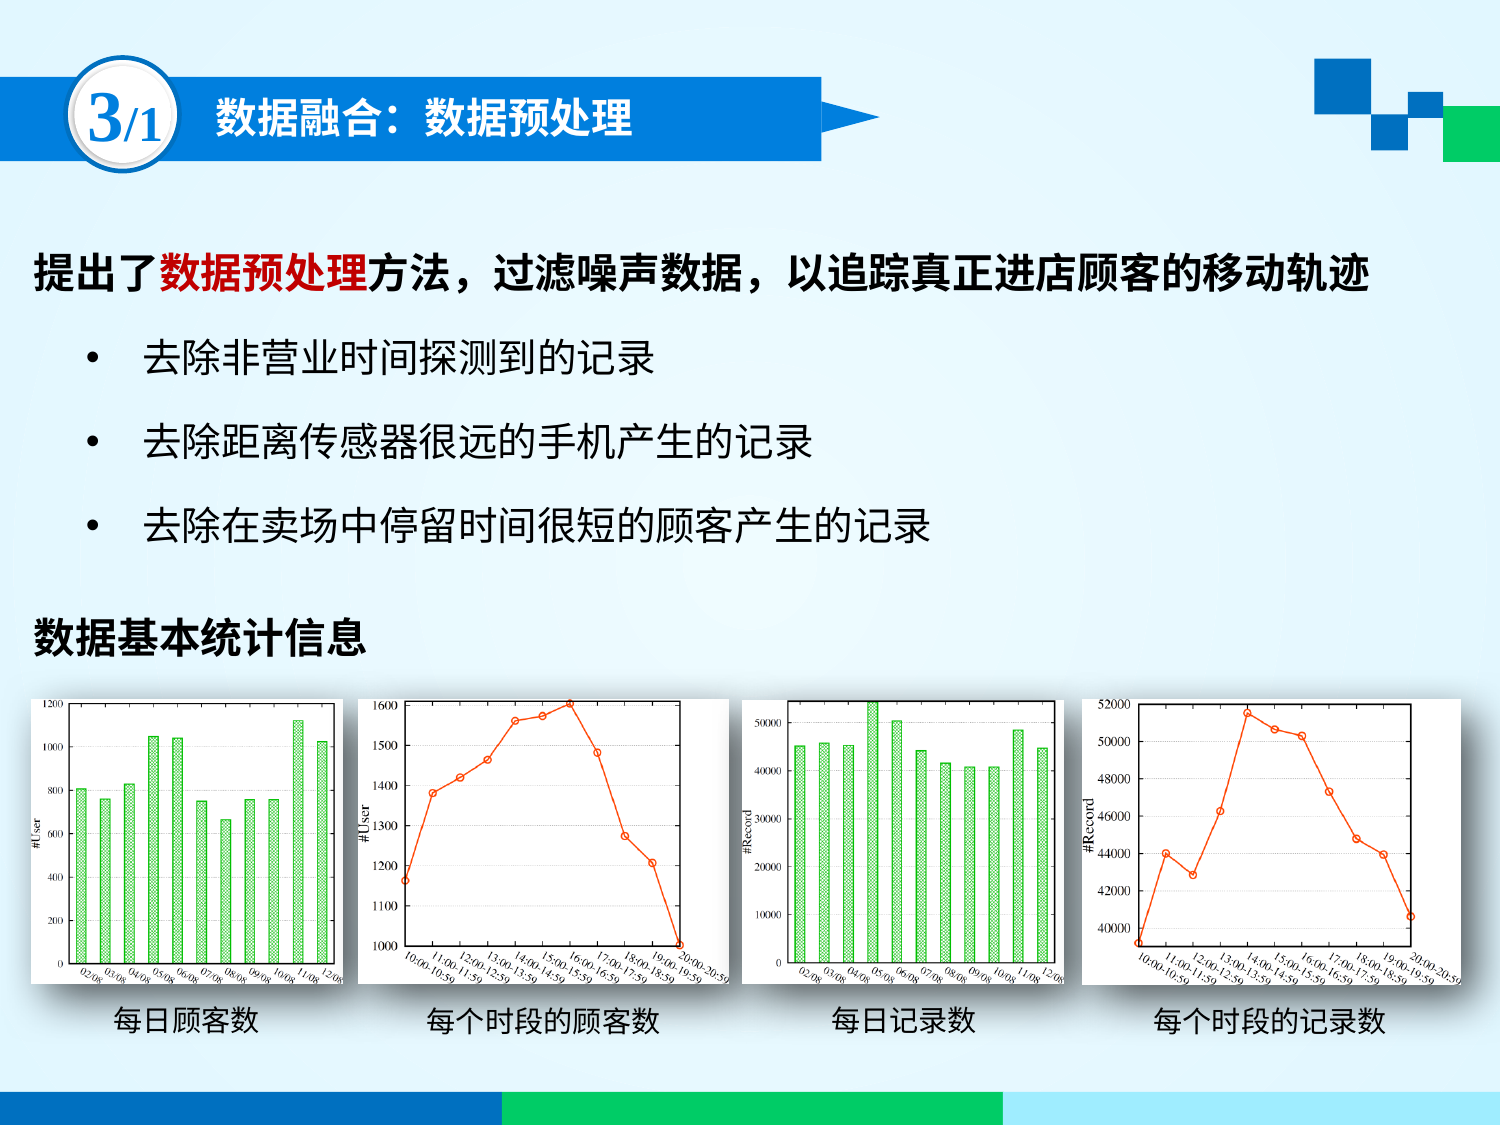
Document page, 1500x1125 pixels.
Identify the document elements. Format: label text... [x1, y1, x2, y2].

text_box 每个时段的顾客数 [358, 996, 729, 1046]
text_box 提出了数据预处理方法，过滤噪声数据，以追踪真正进店顾客的移动轨迹 去除非营业时间探测到的记录 去除距离传感器很远的手机产生的记录 去除在卖场中停留时间很短的顾客产生的记录 [19, 214, 1449, 556]
text_box [0, 1090, 500, 1125]
text_box [1001, 1090, 1500, 1125]
text_box 每日顾客数 [31, 995, 343, 1045]
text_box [0, 76, 60, 162]
text_box 数据基本统计信息 [19, 579, 493, 670]
picture [1082, 699, 1461, 985]
text_box 每个时段的记录数 [1079, 996, 1461, 1046]
picture [358, 699, 729, 984]
picture [742, 700, 1064, 984]
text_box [1314, 58, 1500, 163]
text_box 每日记录数 [744, 995, 1064, 1045]
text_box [206, 76, 881, 162]
text_box [500, 1090, 1001, 1125]
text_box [65, 57, 202, 172]
picture [30, 699, 343, 984]
